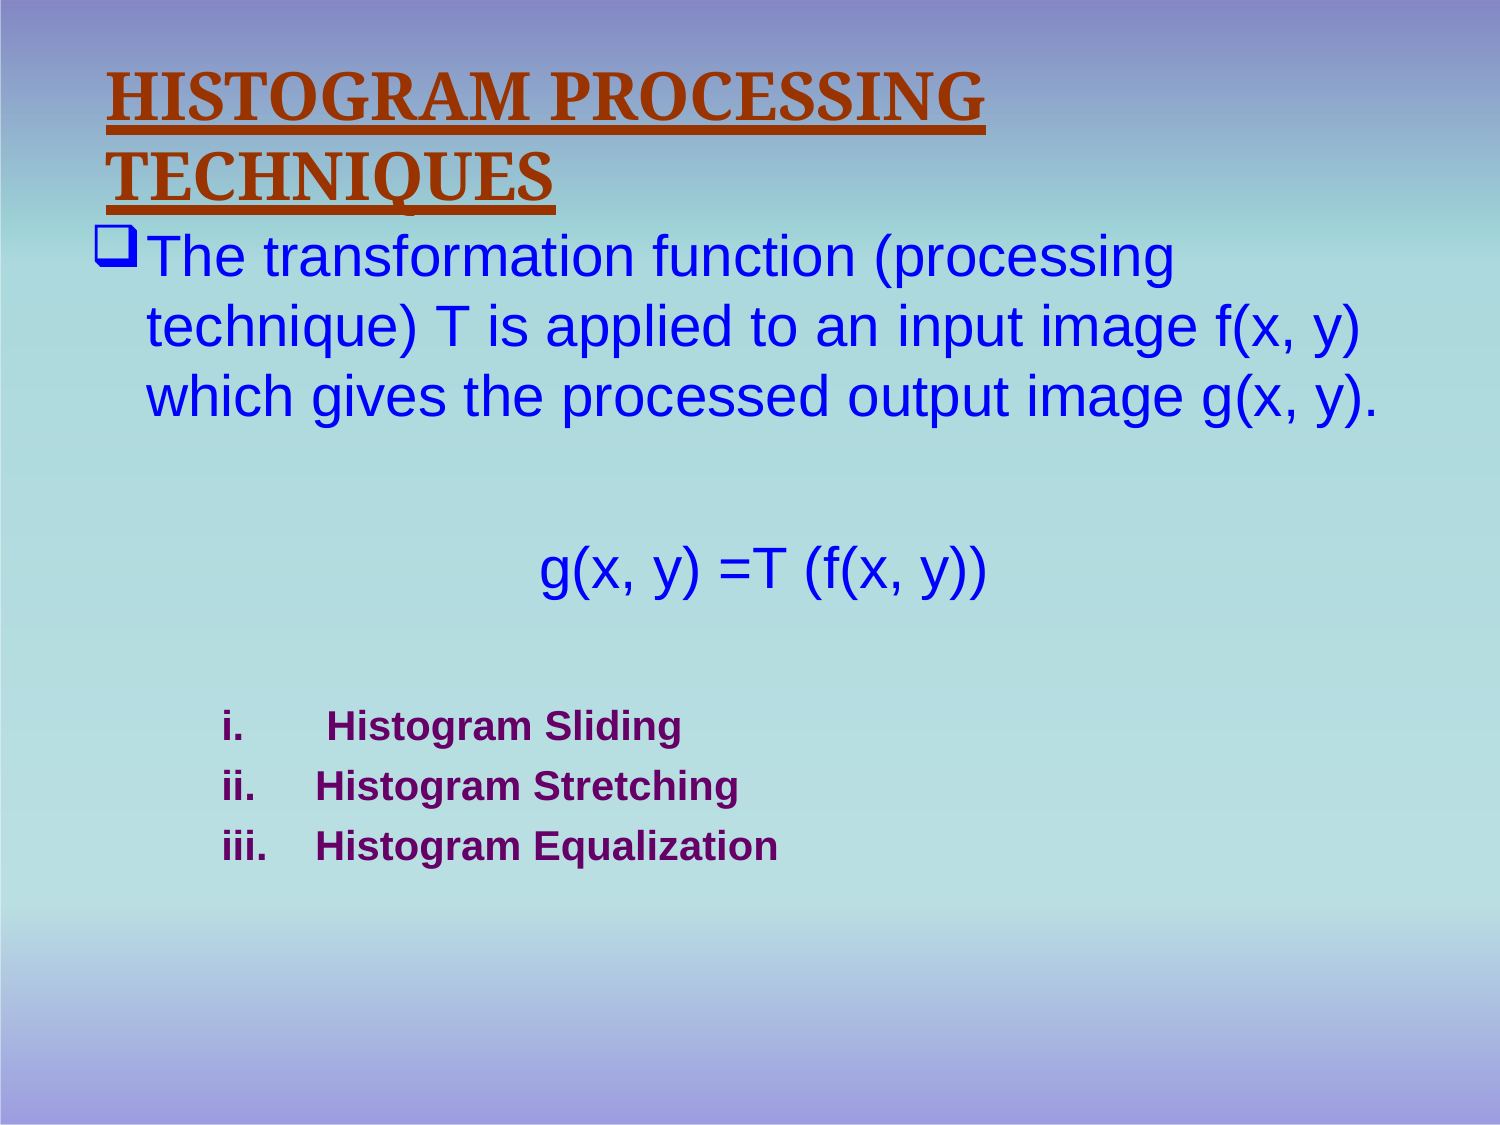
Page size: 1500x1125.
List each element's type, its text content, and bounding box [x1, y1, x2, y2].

picture [0, 0, 1500, 1125]
title HISTOGRAM PROCESSING TECHNIQUES [103, 51, 1423, 242]
text_box The transformation function (processing technique) T is applied to an input image f(x, y) which gives the processed output image g(x, y). g(x, y) =T (f(x, y)) Histogram Sliding Histogram Stretching Histogram Equalization [87, 216, 1383, 870]
